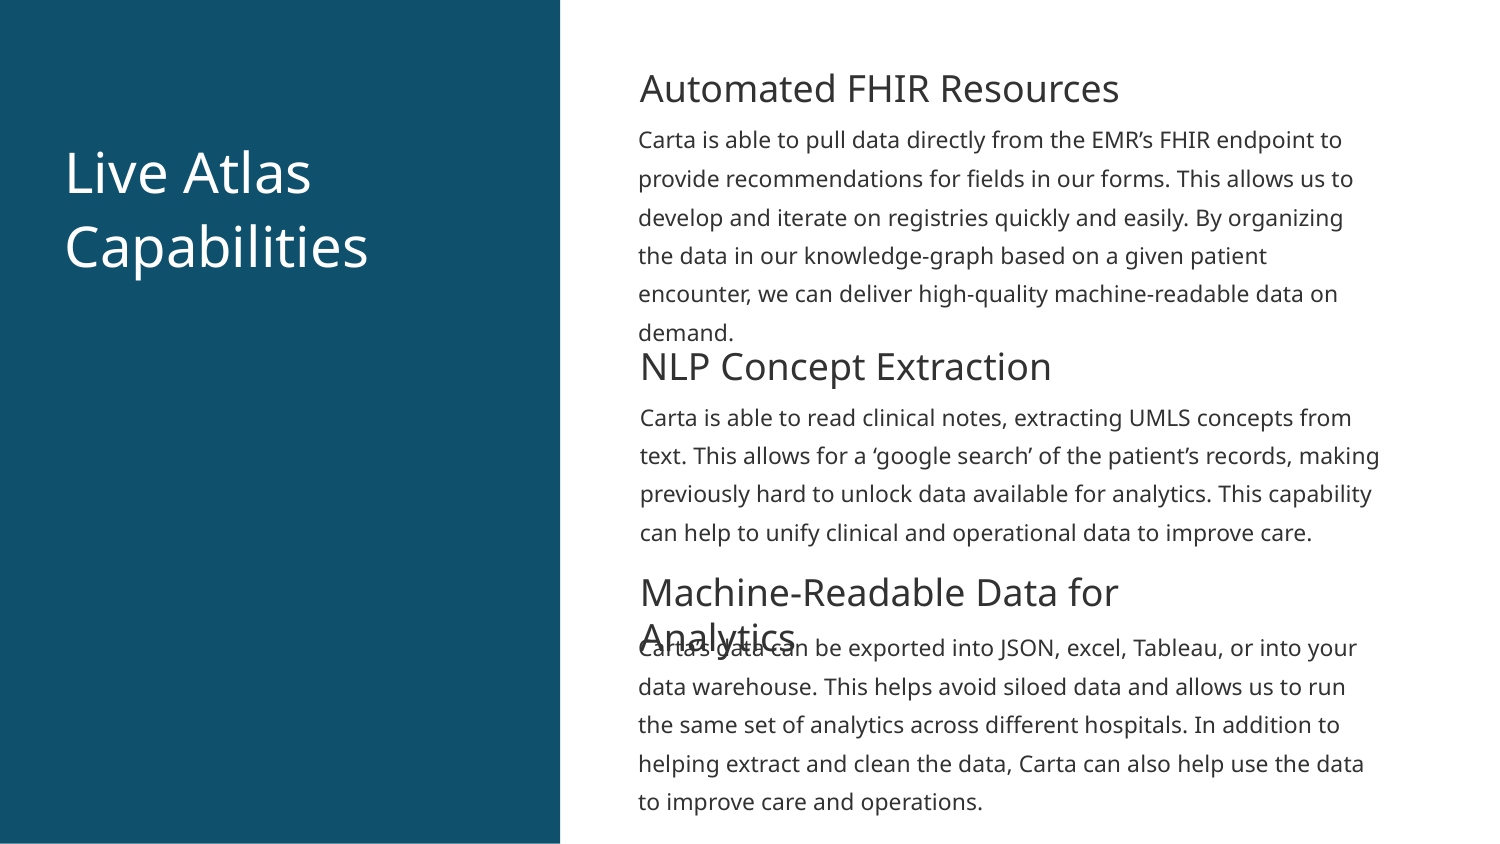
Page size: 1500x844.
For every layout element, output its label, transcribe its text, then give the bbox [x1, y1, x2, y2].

text_box [0, 0, 561, 844]
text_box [637, 568, 1387, 794]
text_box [639, 342, 1388, 563]
text_box Live Atlas Capabilities [58, 125, 503, 338]
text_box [637, 64, 1387, 286]
